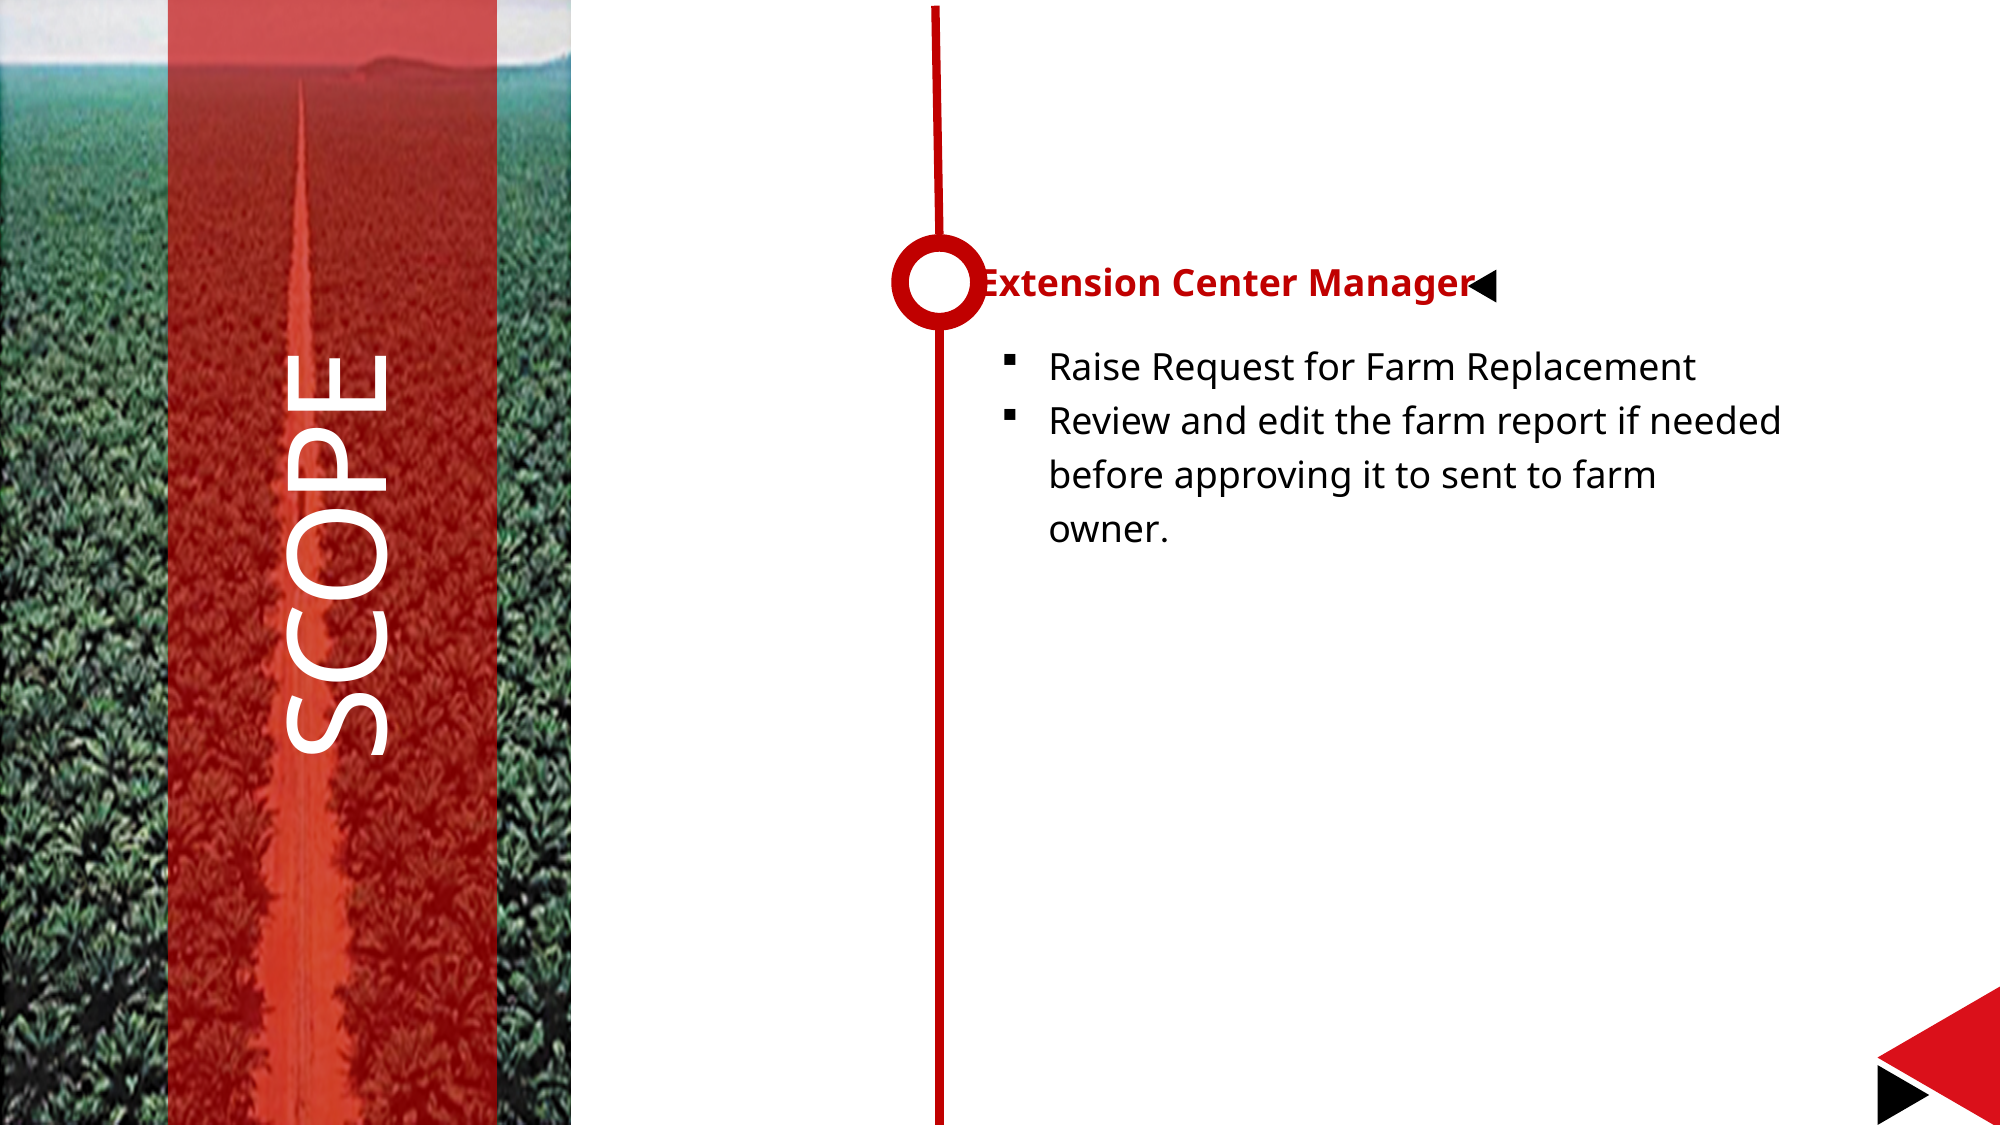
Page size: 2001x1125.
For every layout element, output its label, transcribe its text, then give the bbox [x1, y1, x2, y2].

text_box Raise Request for Farm Replacement Review and edit the farm report if needed before approving it to sent to farm owner. [988, 326, 1802, 558]
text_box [1877, 986, 2000, 1125]
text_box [891, 5, 988, 1125]
picture [0, 0, 571, 1125]
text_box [988, 251, 1497, 313]
